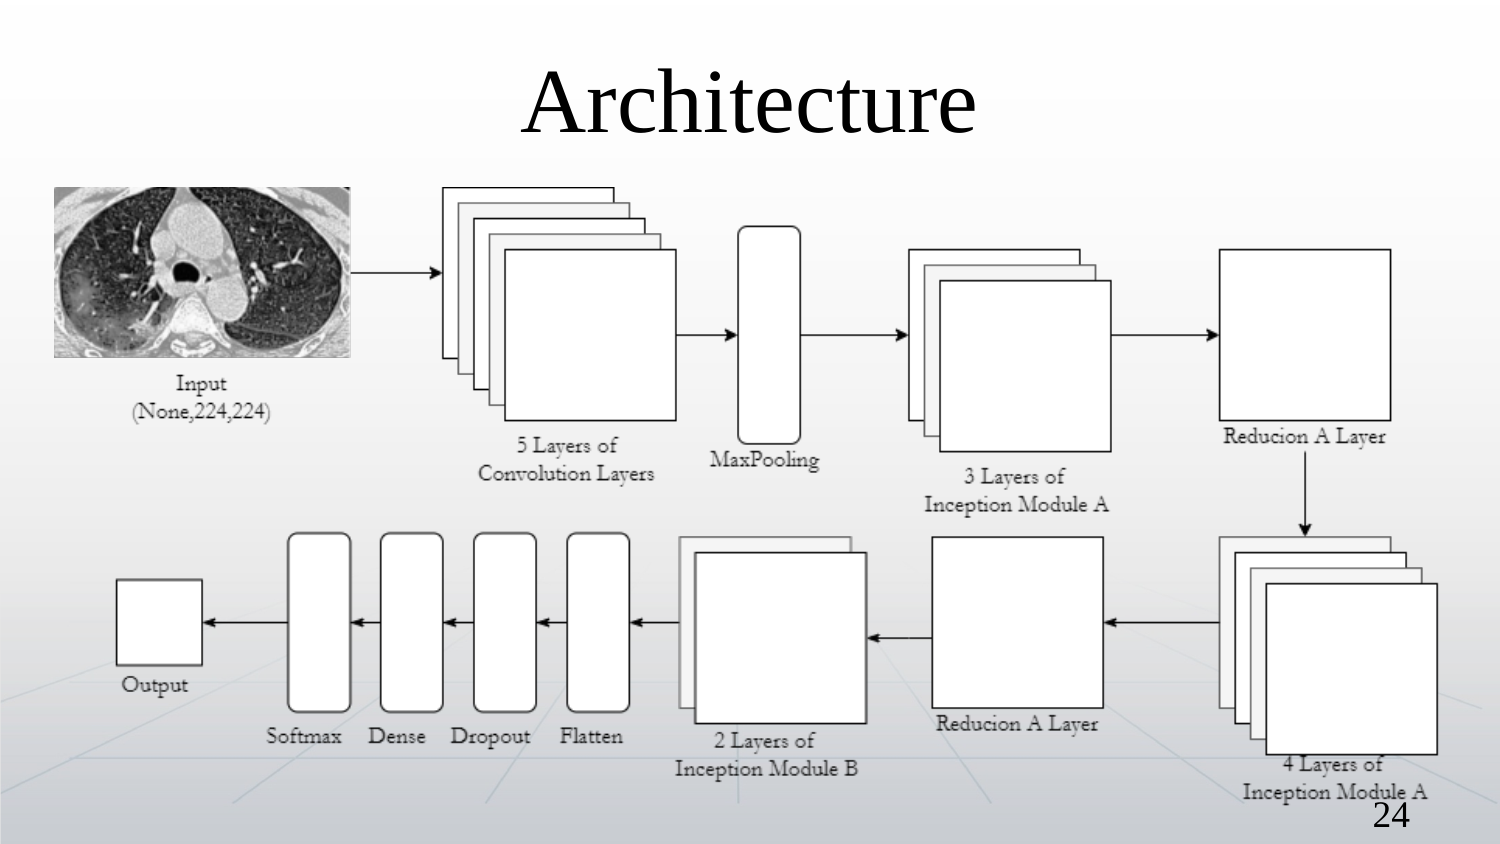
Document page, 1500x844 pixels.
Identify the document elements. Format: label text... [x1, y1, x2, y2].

slide_number 24 [1074, 816, 1425, 827]
title Architecture [75, 33, 1425, 175]
picture [0, 7, 1500, 808]
